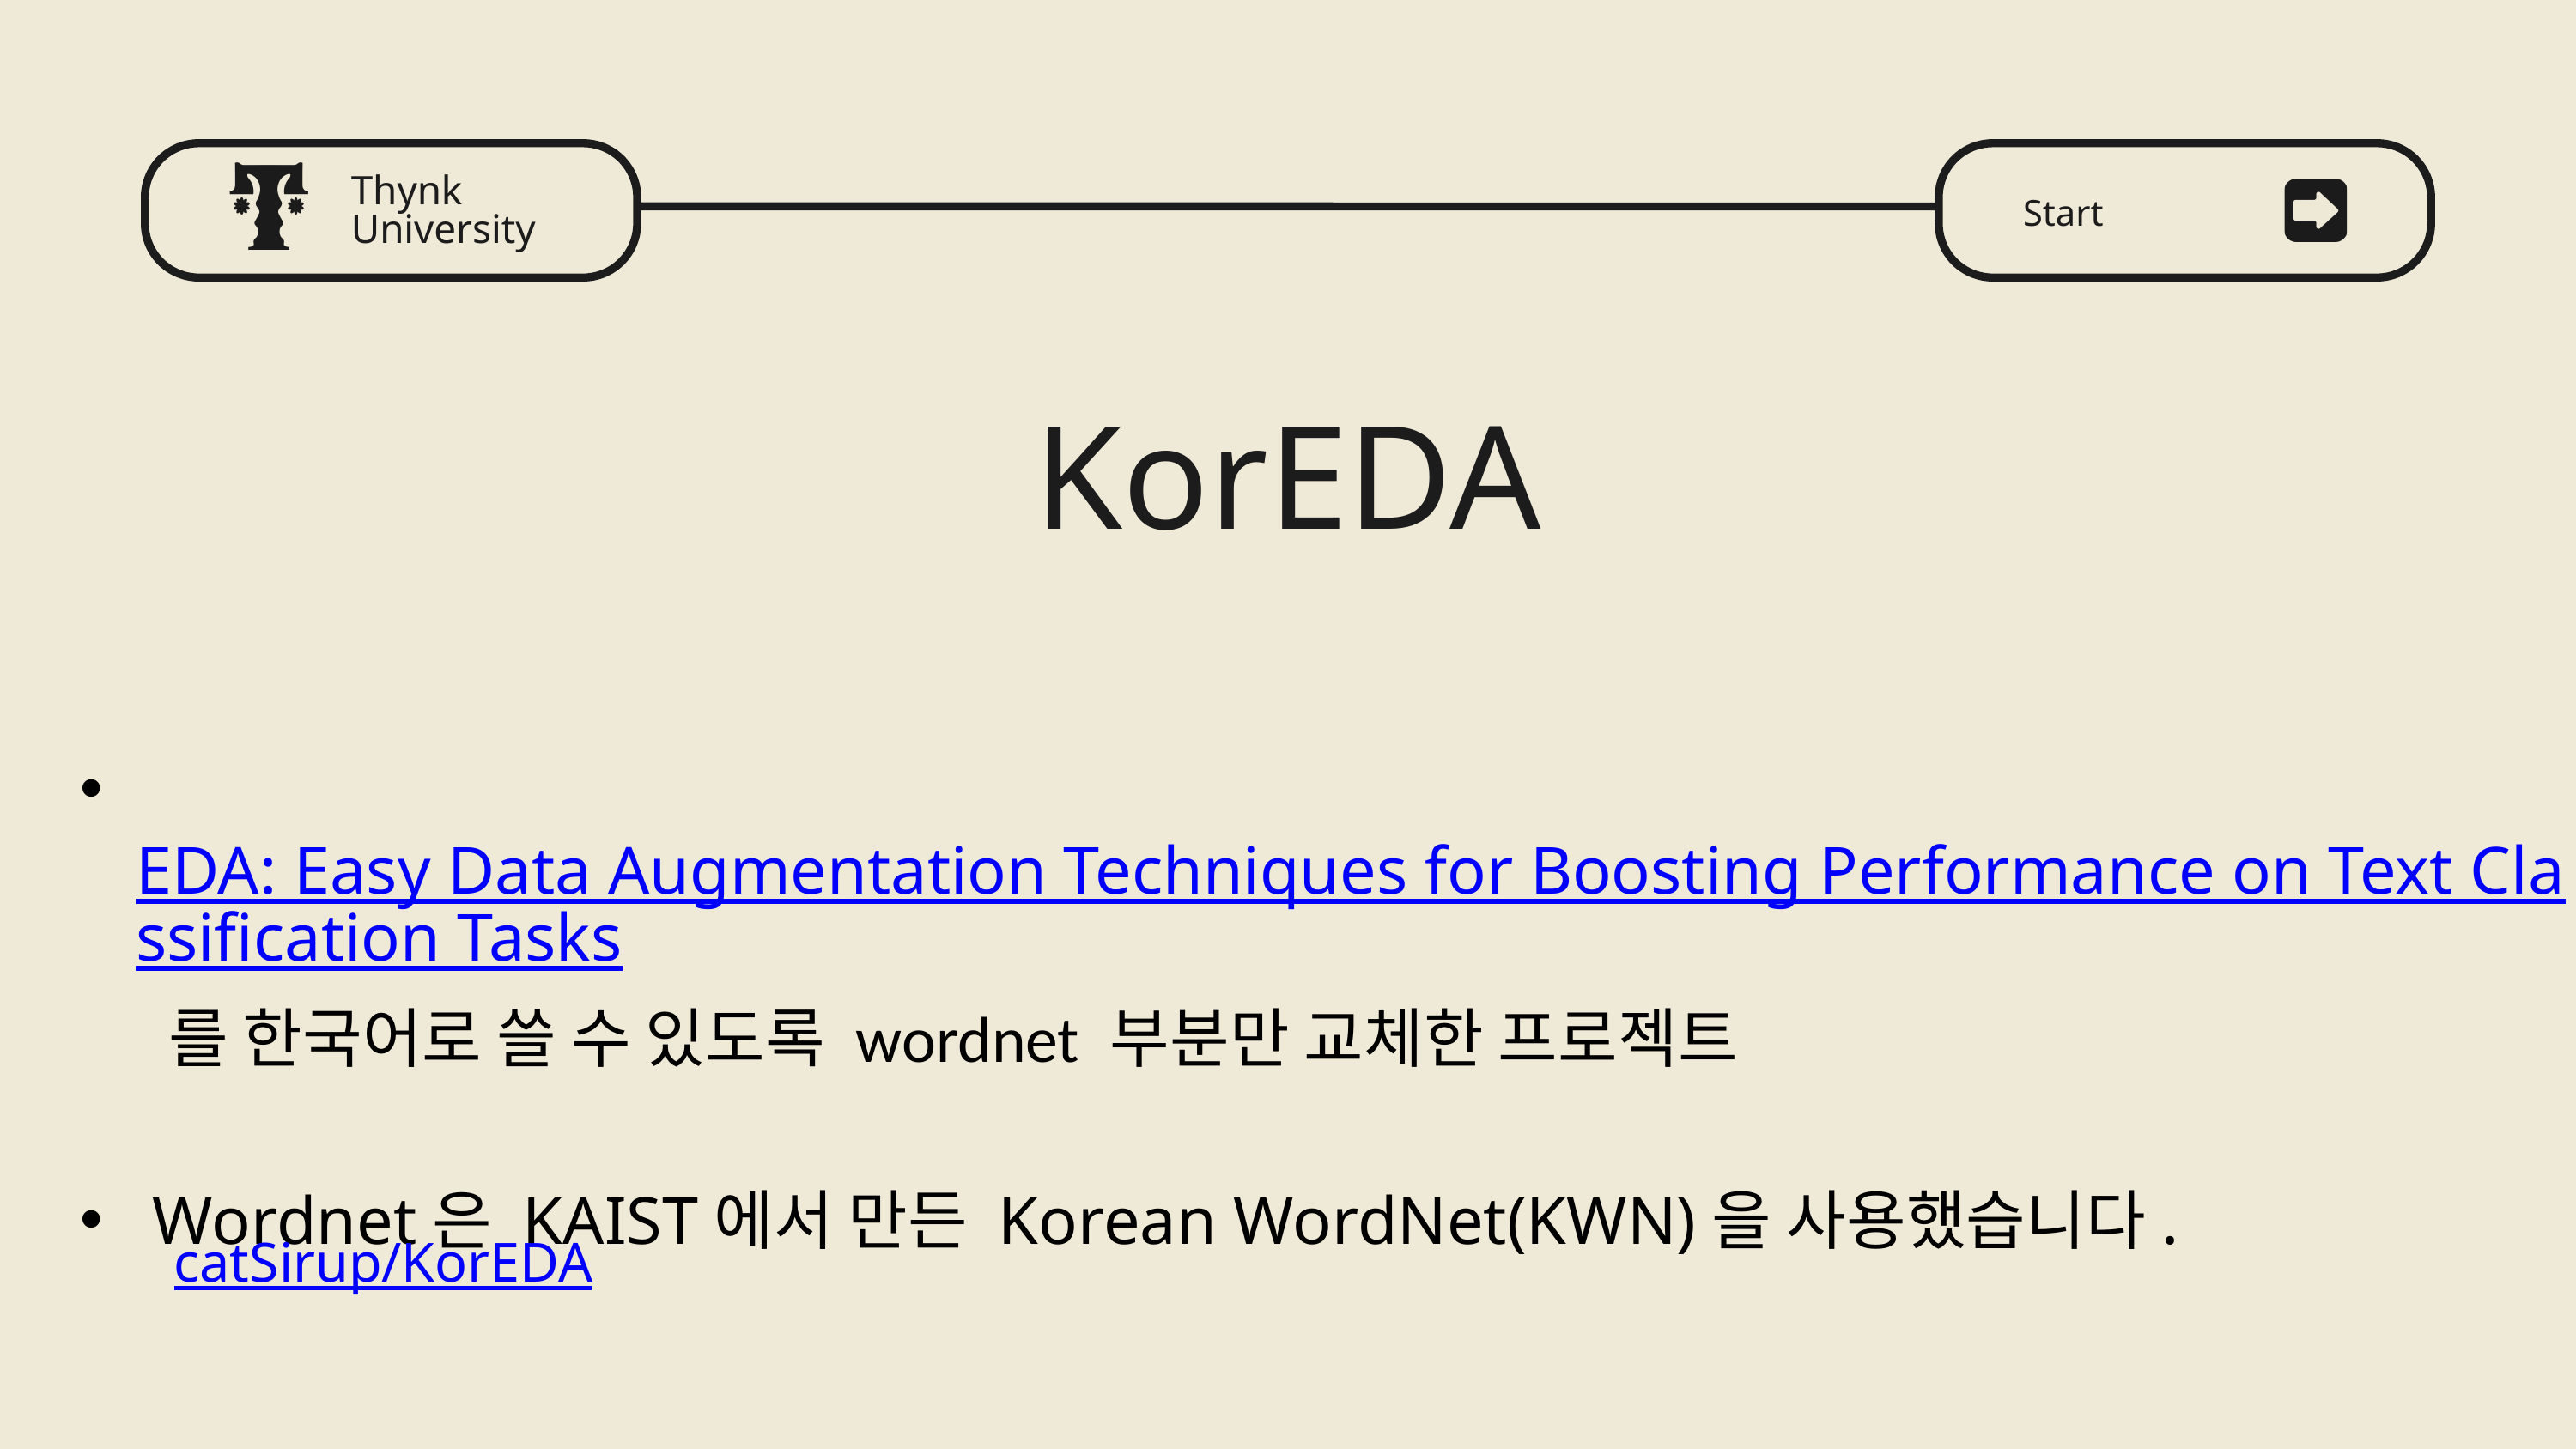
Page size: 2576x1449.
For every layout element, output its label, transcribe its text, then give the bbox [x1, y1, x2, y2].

text_box EDA: Easy Data Augmentation Techniques for Boosting Performance on Text Classification Tasks 를 한국어로 쓸 수 있도록 wordnet 부분만 교체한 프로젝트 Wordnet은 KAIST에서 만든 Korean WordNet(KWN)을 사용했습니다. [25, 736, 2576, 1282]
text_box catSirup/KorEDA [144, 1246, 623, 1301]
text_box KorEDA [490, 415, 2086, 558]
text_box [1938, 142, 2432, 278]
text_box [144, 142, 638, 278]
